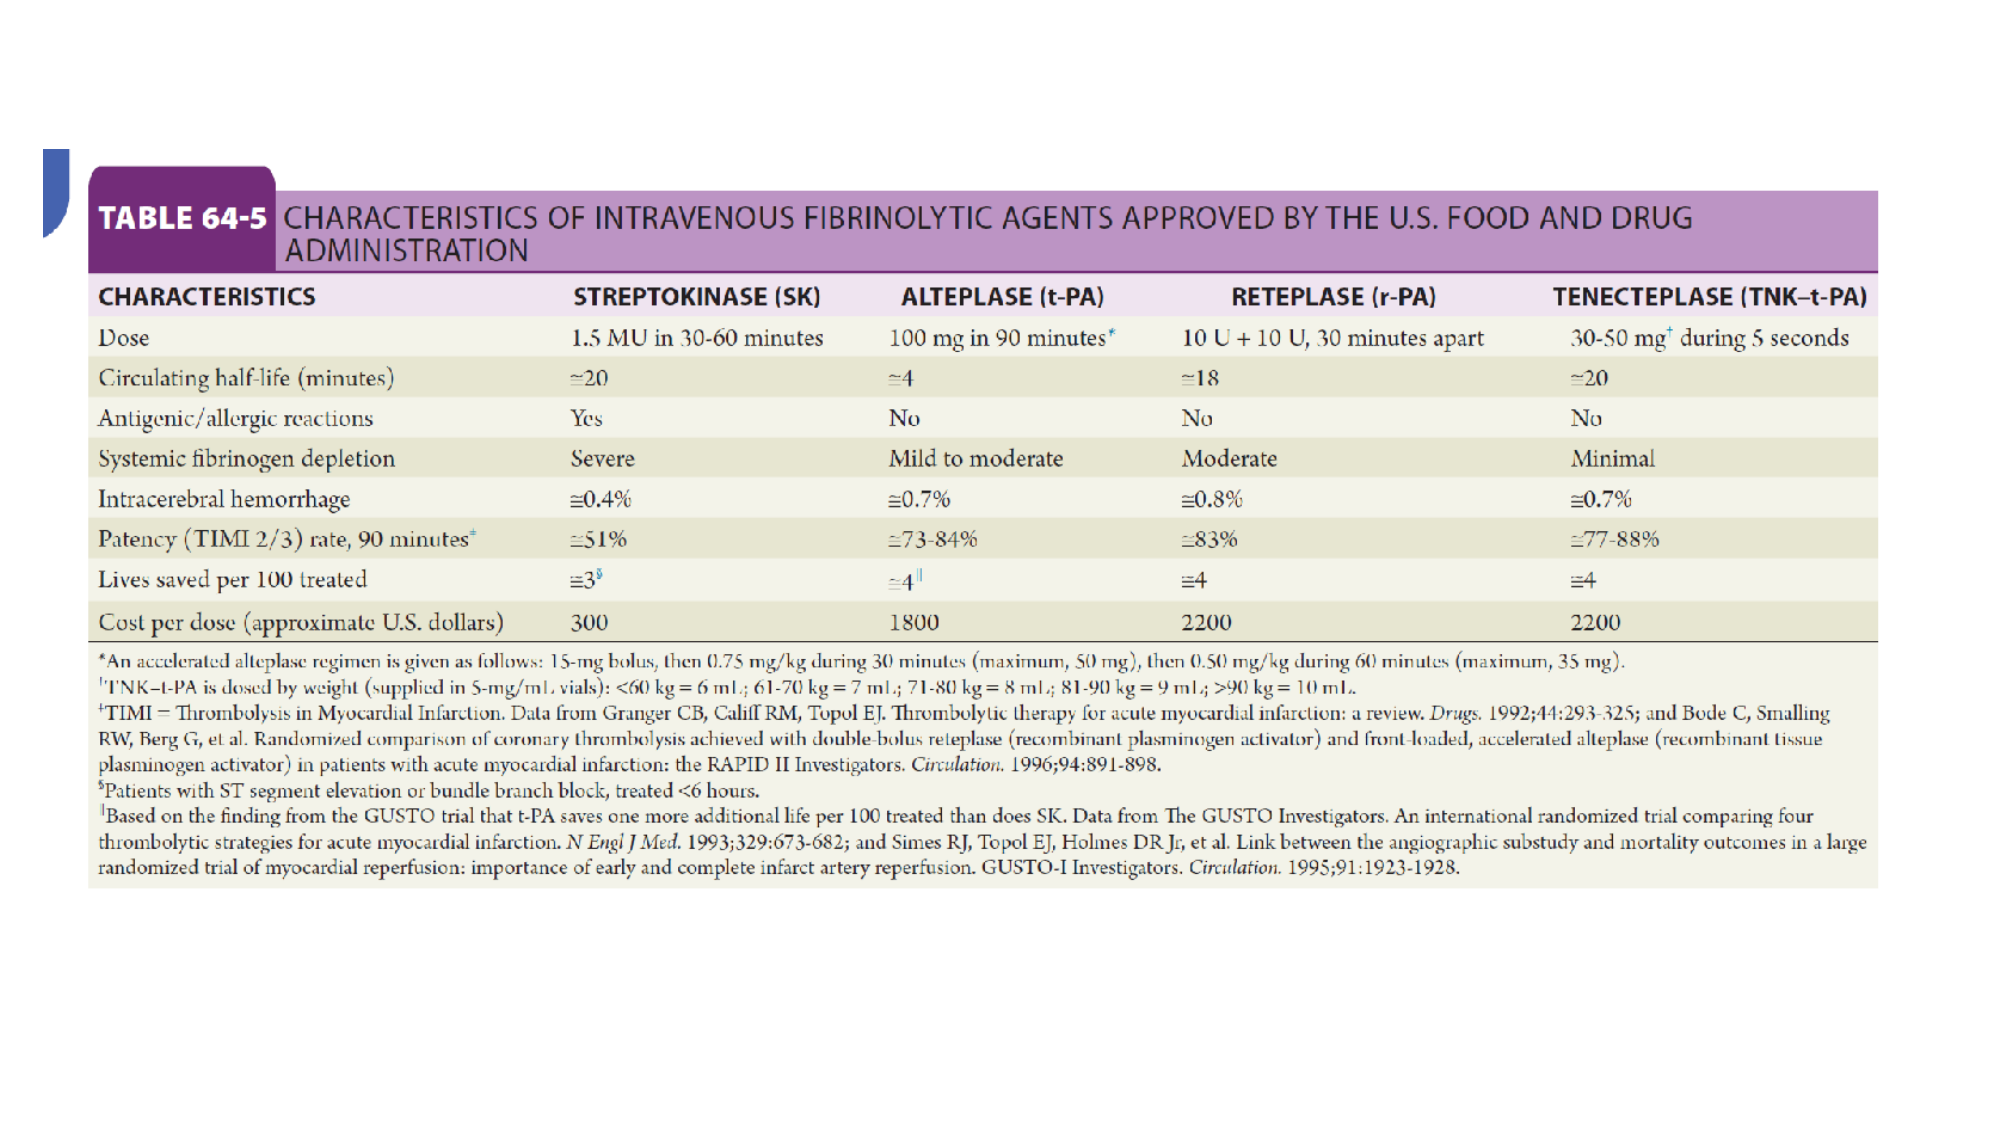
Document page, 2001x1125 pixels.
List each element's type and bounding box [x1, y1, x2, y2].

list [43, 149, 1932, 904]
